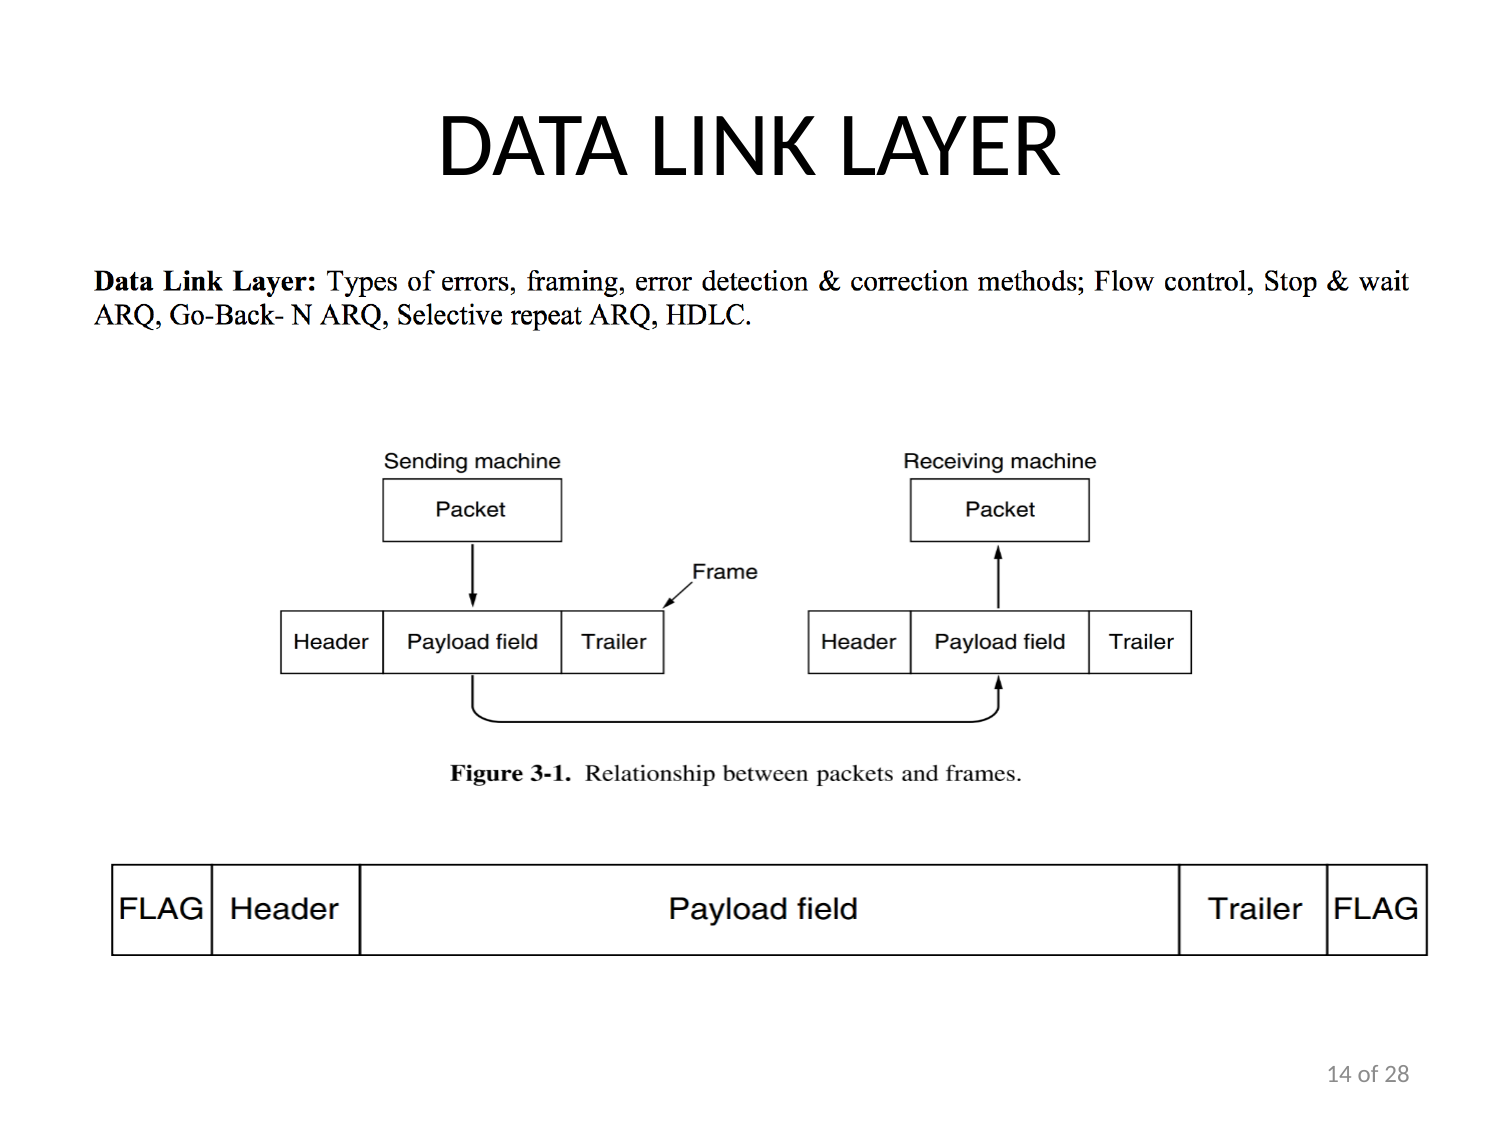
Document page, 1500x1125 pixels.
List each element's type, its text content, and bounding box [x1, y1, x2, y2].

slide_number 14 of 28 [1074, 1042, 1425, 1103]
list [81, 230, 1433, 352]
picture [99, 842, 1451, 976]
picture [249, 433, 1213, 796]
title Data Link Layer [75, 45, 1425, 233]
